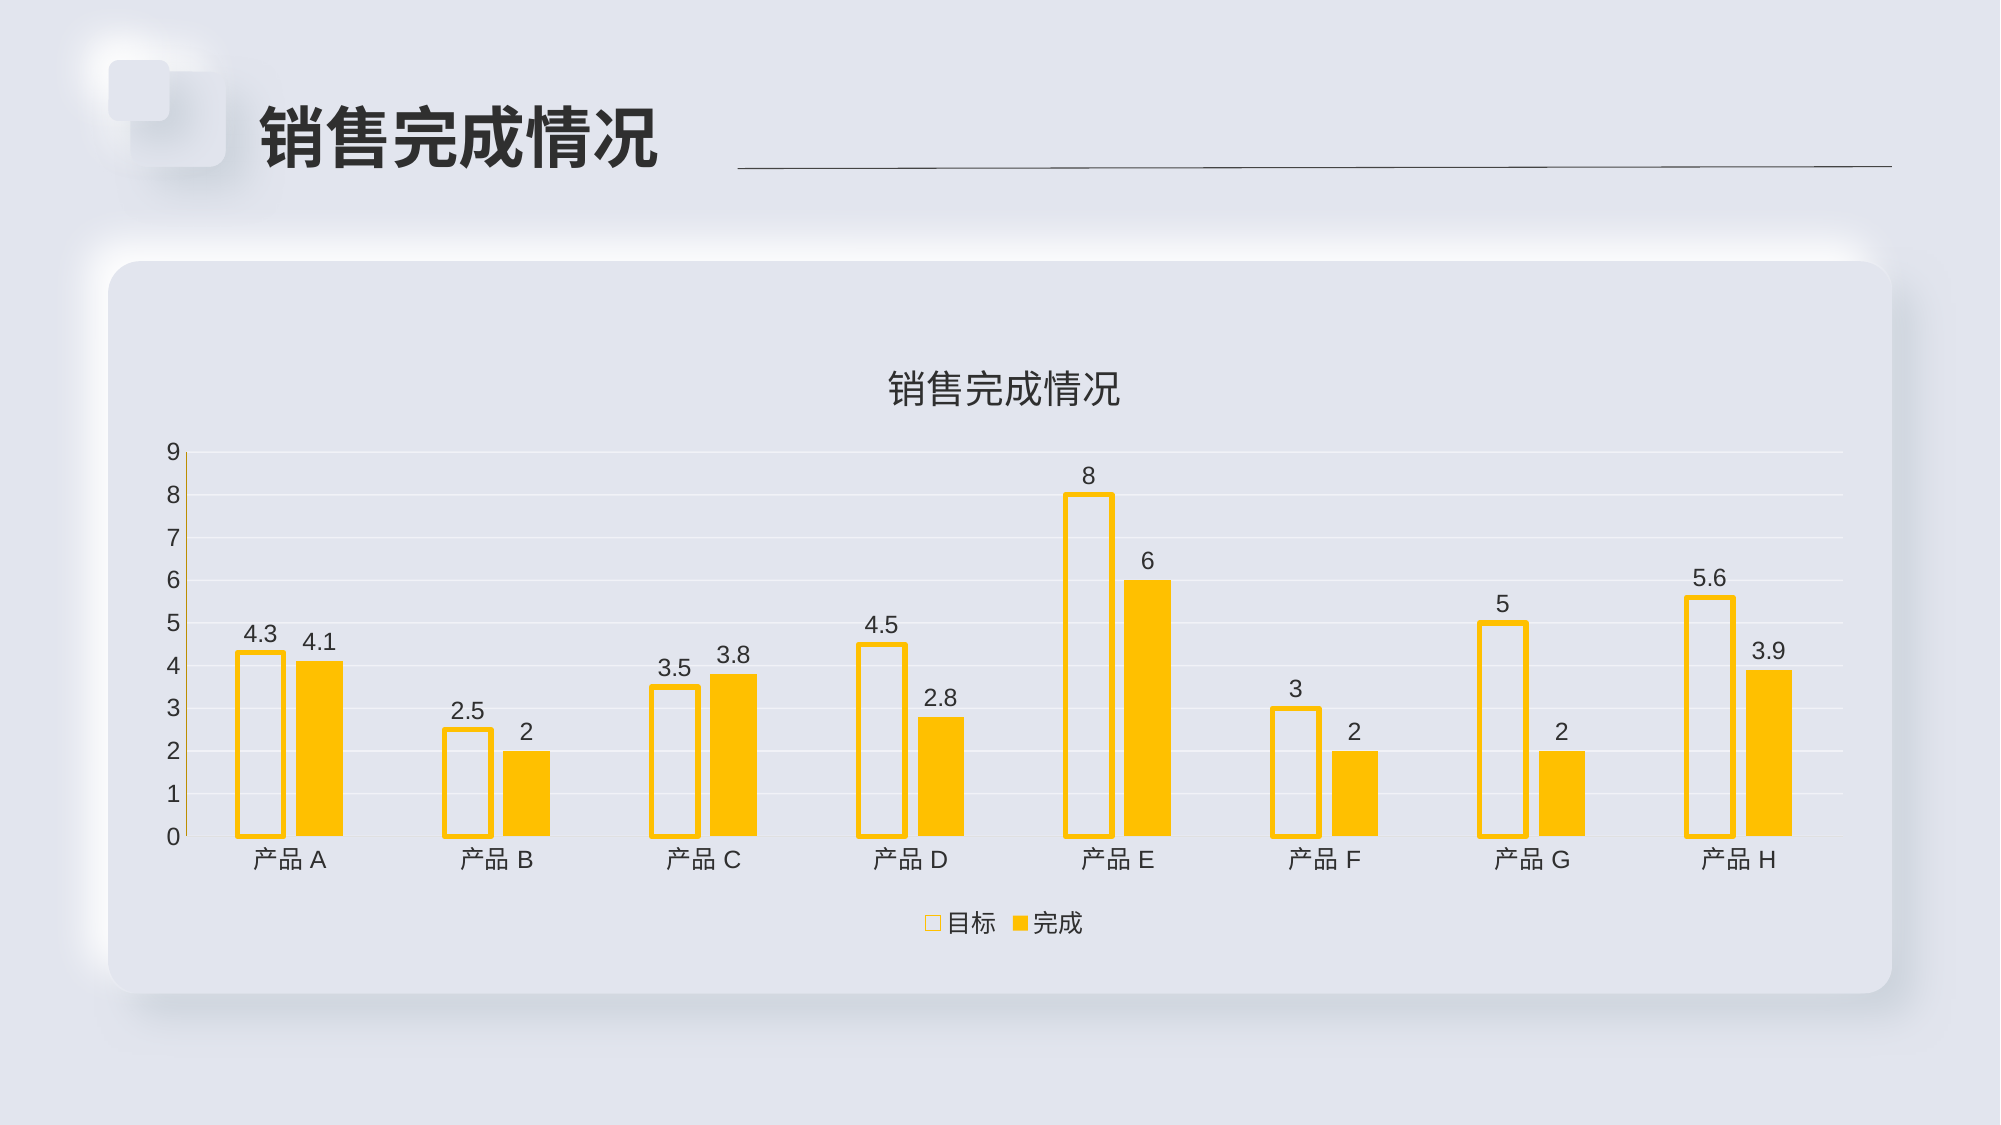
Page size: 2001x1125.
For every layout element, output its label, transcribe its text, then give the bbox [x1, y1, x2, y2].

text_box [108, 261, 1892, 994]
list 销售完成情况 [258, 105, 1211, 178]
